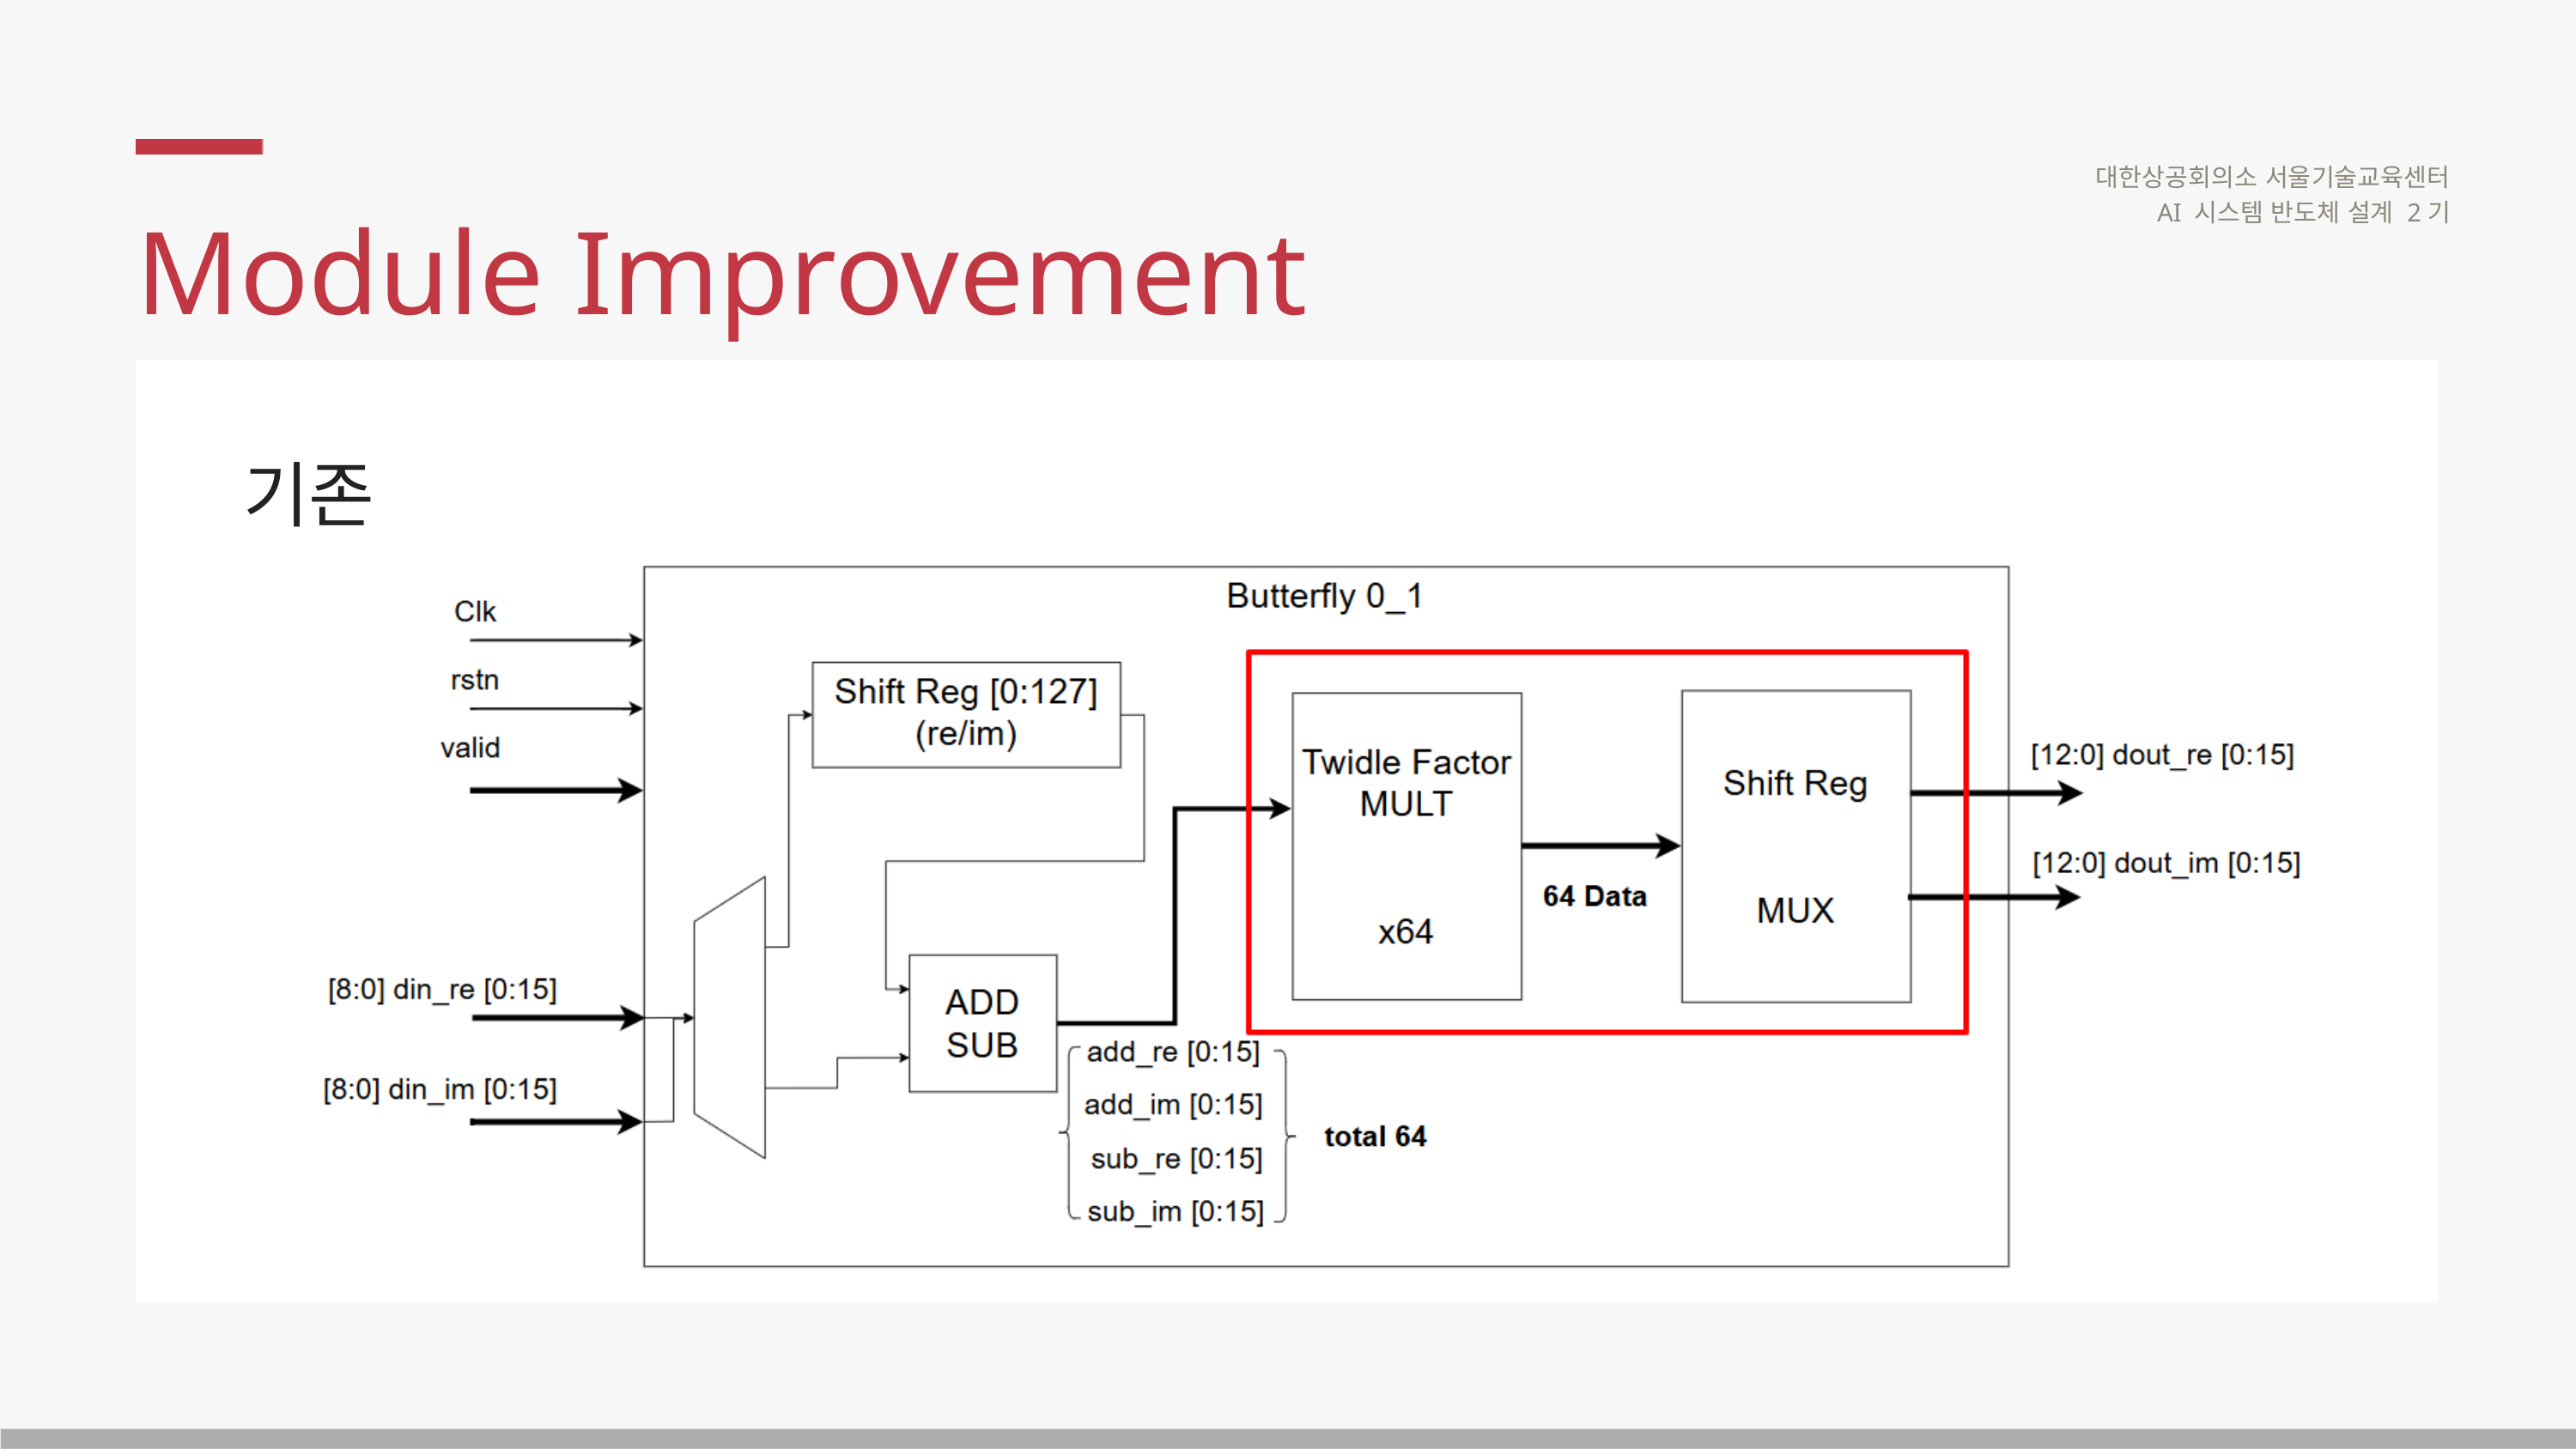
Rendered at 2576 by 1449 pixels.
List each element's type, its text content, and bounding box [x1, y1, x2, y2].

picture [136, 139, 264, 155]
picture [0, 1428, 2576, 1449]
picture [136, 360, 2439, 1303]
text_box Module Improvement [136, 177, 1664, 338]
text_box 대한상공회의소 서울기술교육센터 AI 시스템 반도체 설계 2기 [2030, 157, 2451, 227]
